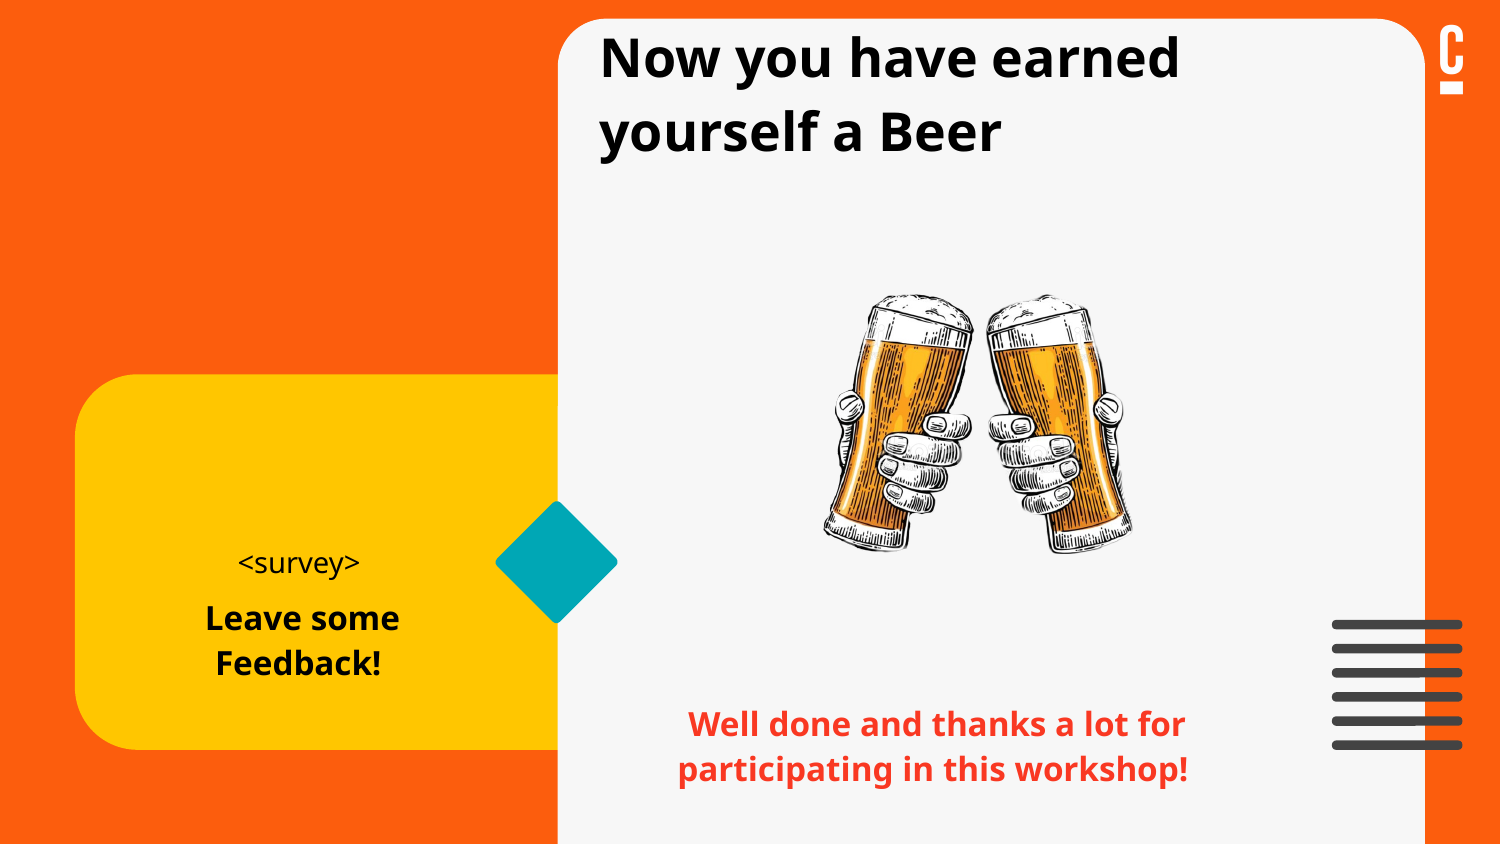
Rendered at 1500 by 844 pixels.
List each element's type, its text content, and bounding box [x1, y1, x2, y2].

picture [1402, 10, 1500, 109]
subtitle <survey> [119, 440, 487, 583]
picture [666, 182, 1321, 686]
subtitle Leave some Feedback! [119, 594, 487, 701]
title Now you have earned yourself a Beer [599, 18, 1388, 167]
subtitle Well done and thanks a lot for participating in this workshop! [599, 700, 1276, 803]
